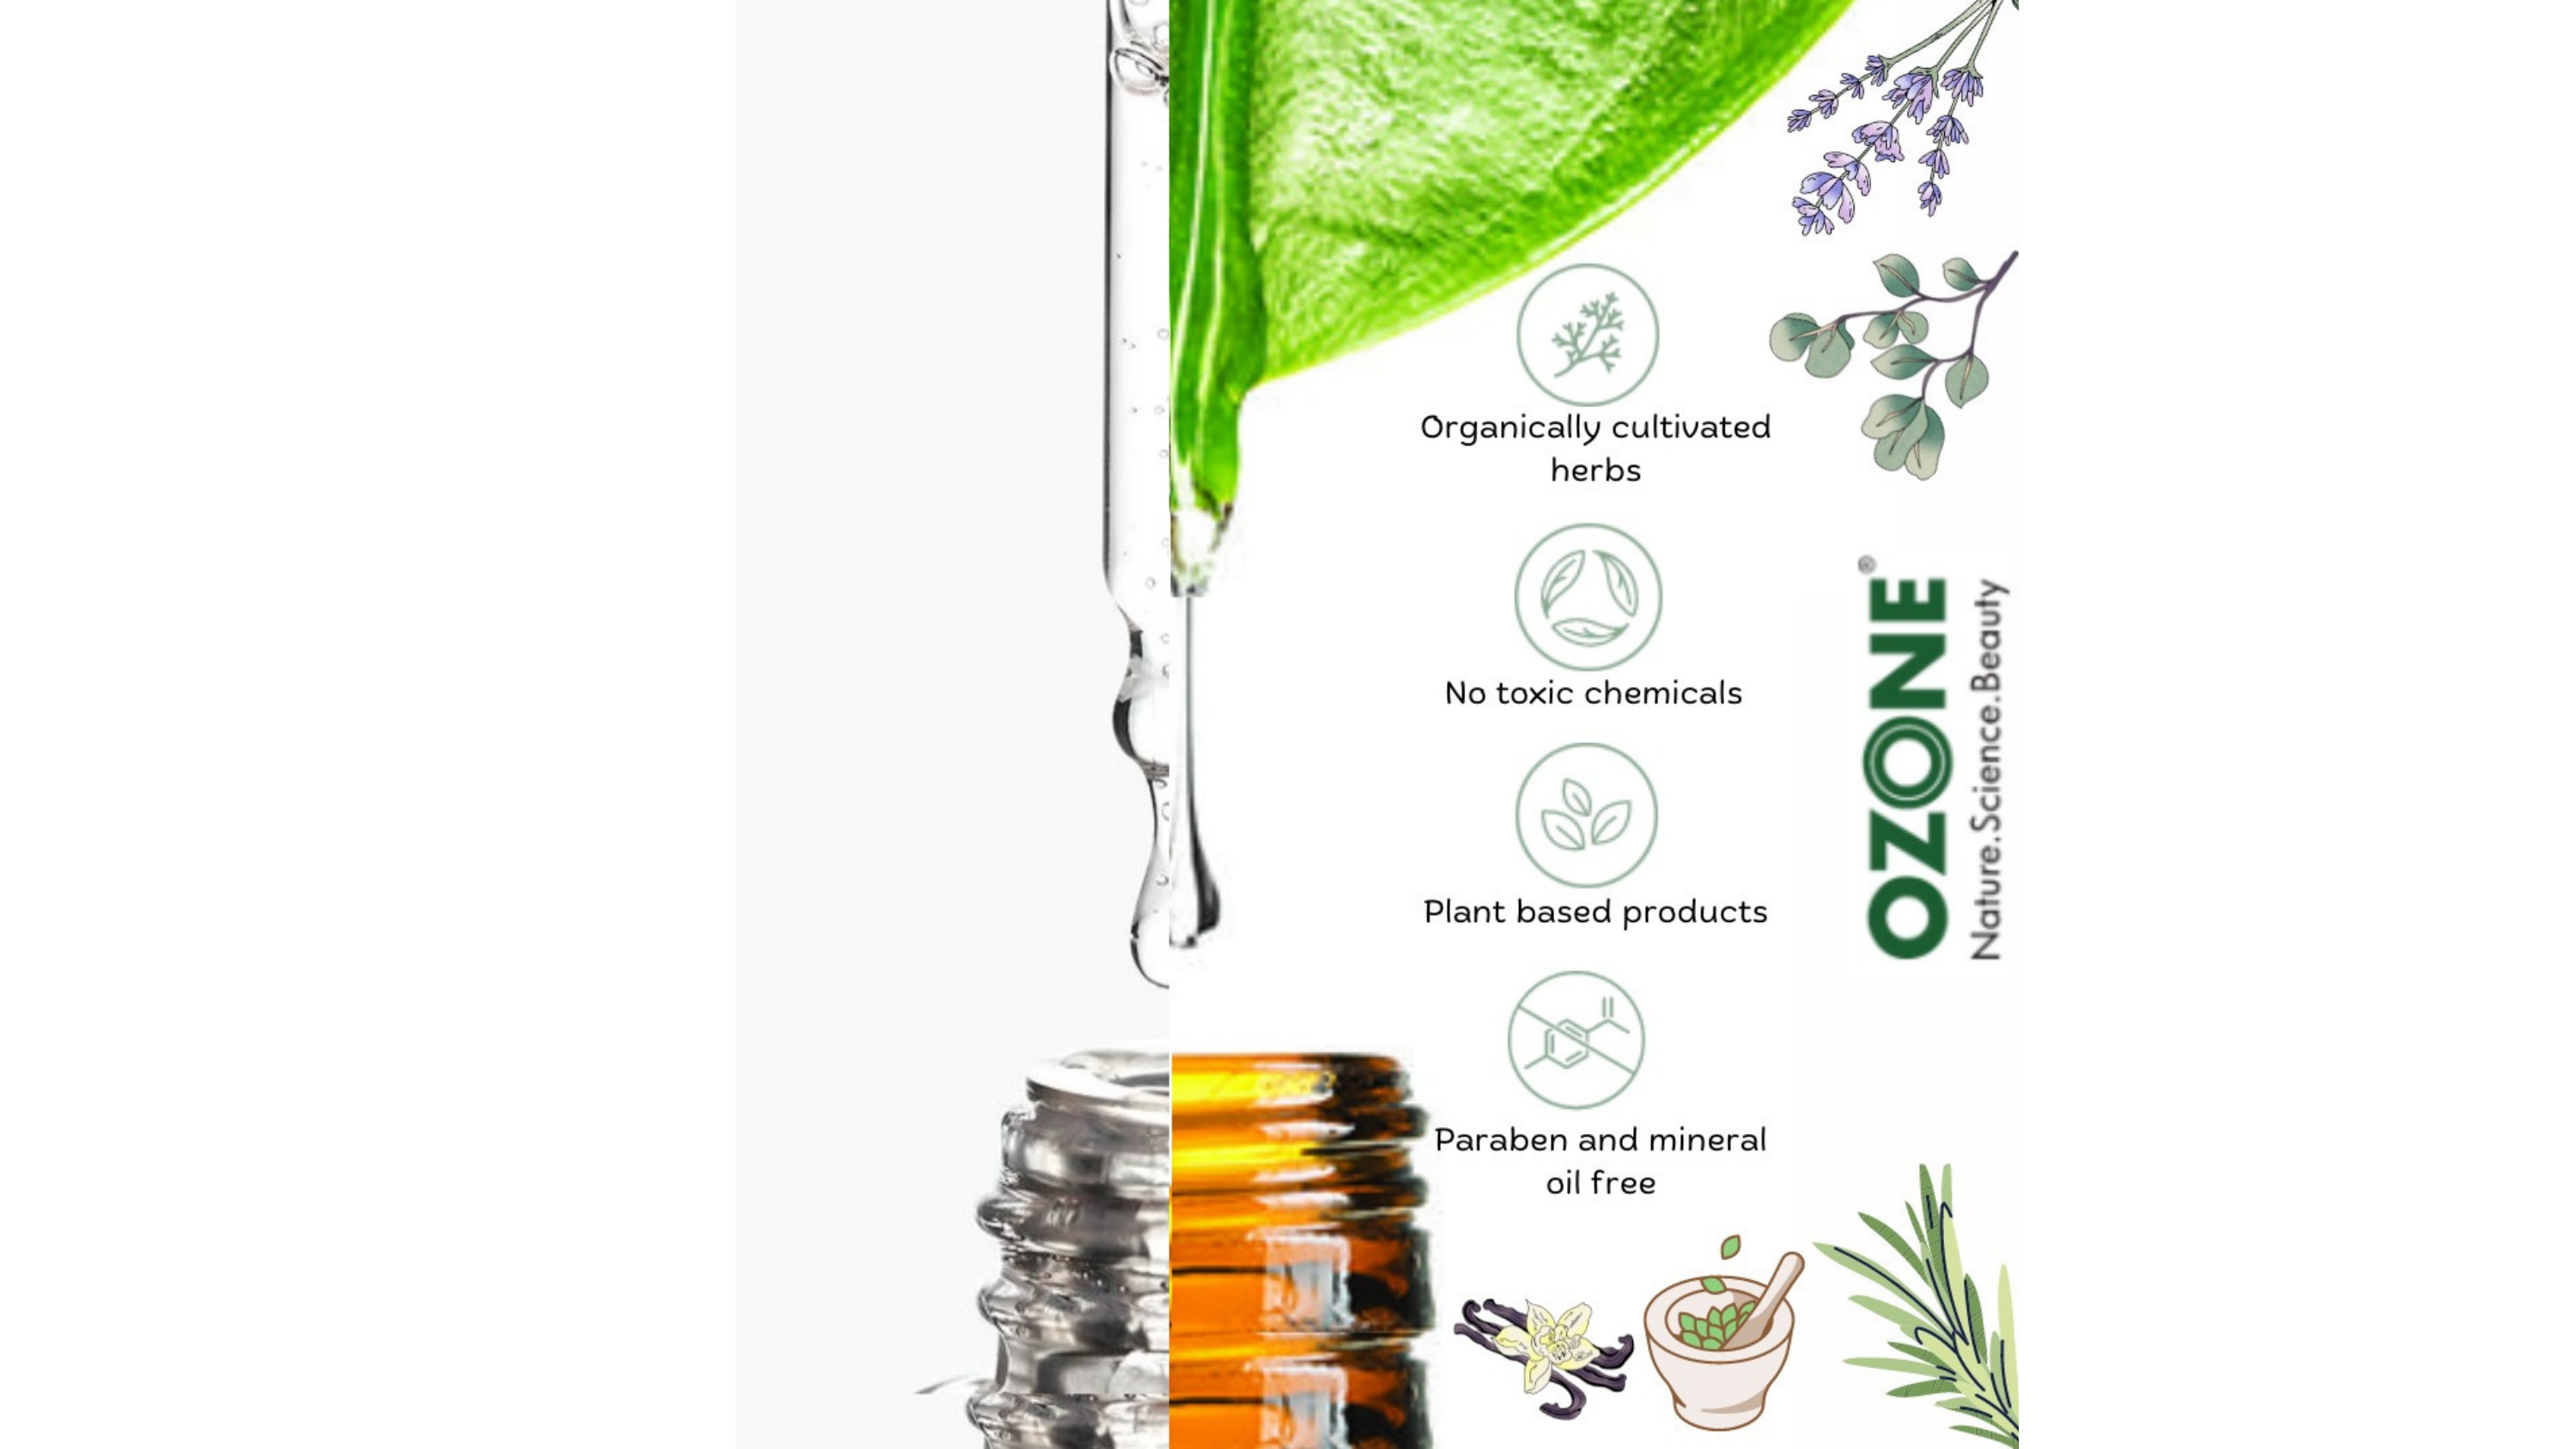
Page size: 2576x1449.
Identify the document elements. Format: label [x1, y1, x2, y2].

text_box [735, 0, 2020, 1449]
